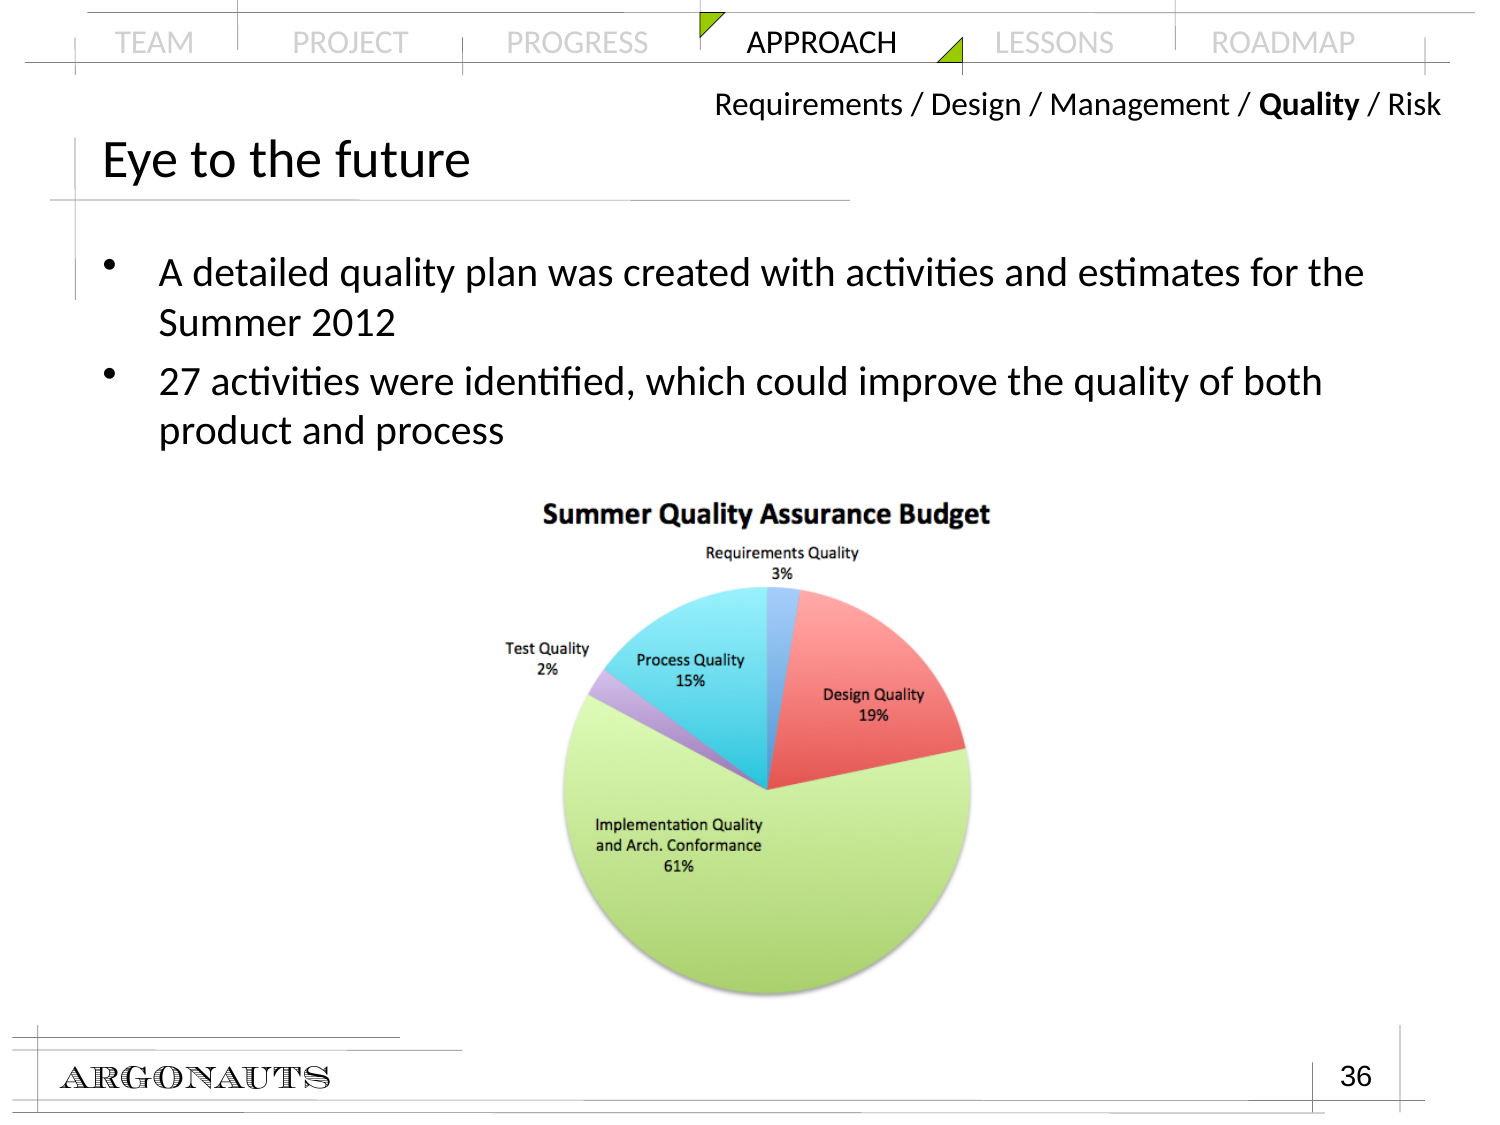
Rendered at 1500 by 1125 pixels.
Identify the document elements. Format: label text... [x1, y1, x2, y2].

text_box Requirements / Design / Management / Quality / Risk [699, 74, 1463, 130]
picture [50, 1055, 350, 1099]
list A detailed quality plan was created with activities and estimates for the Summer 2012 27 activities were identified, which could improve the quality of both product and process [87, 237, 1413, 475]
slide_number 36 [1074, 1050, 1388, 1125]
picture [489, 487, 1026, 1011]
title Eye to the future [87, 112, 1413, 200]
